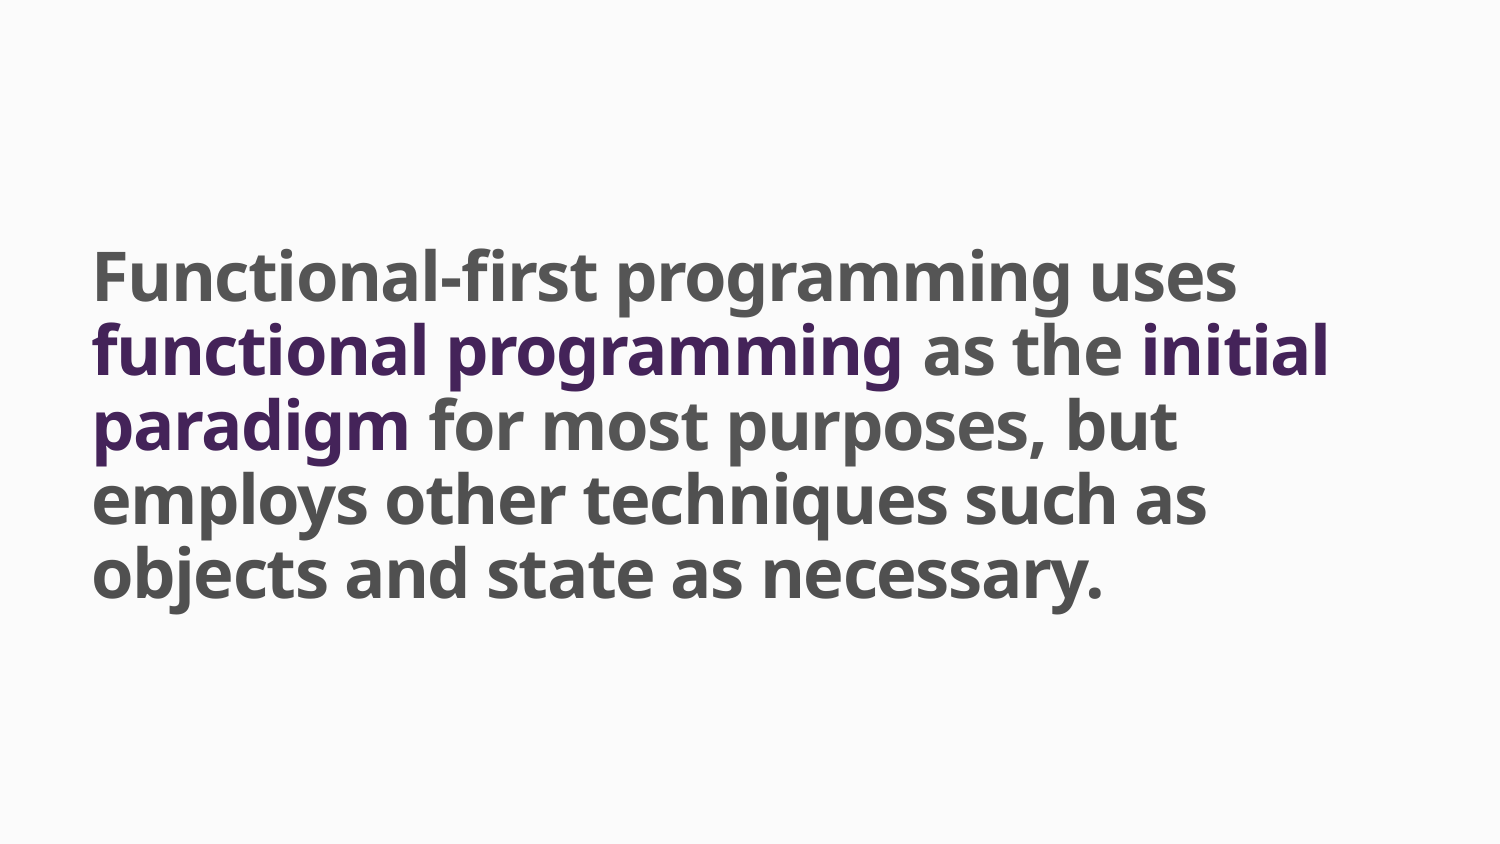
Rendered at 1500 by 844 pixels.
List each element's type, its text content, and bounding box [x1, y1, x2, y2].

title Functional-first programming uses functional programming as the initial paradigm for most purposes, but employs other techniques such as objects and state as necessary. [91, 334, 1420, 522]
